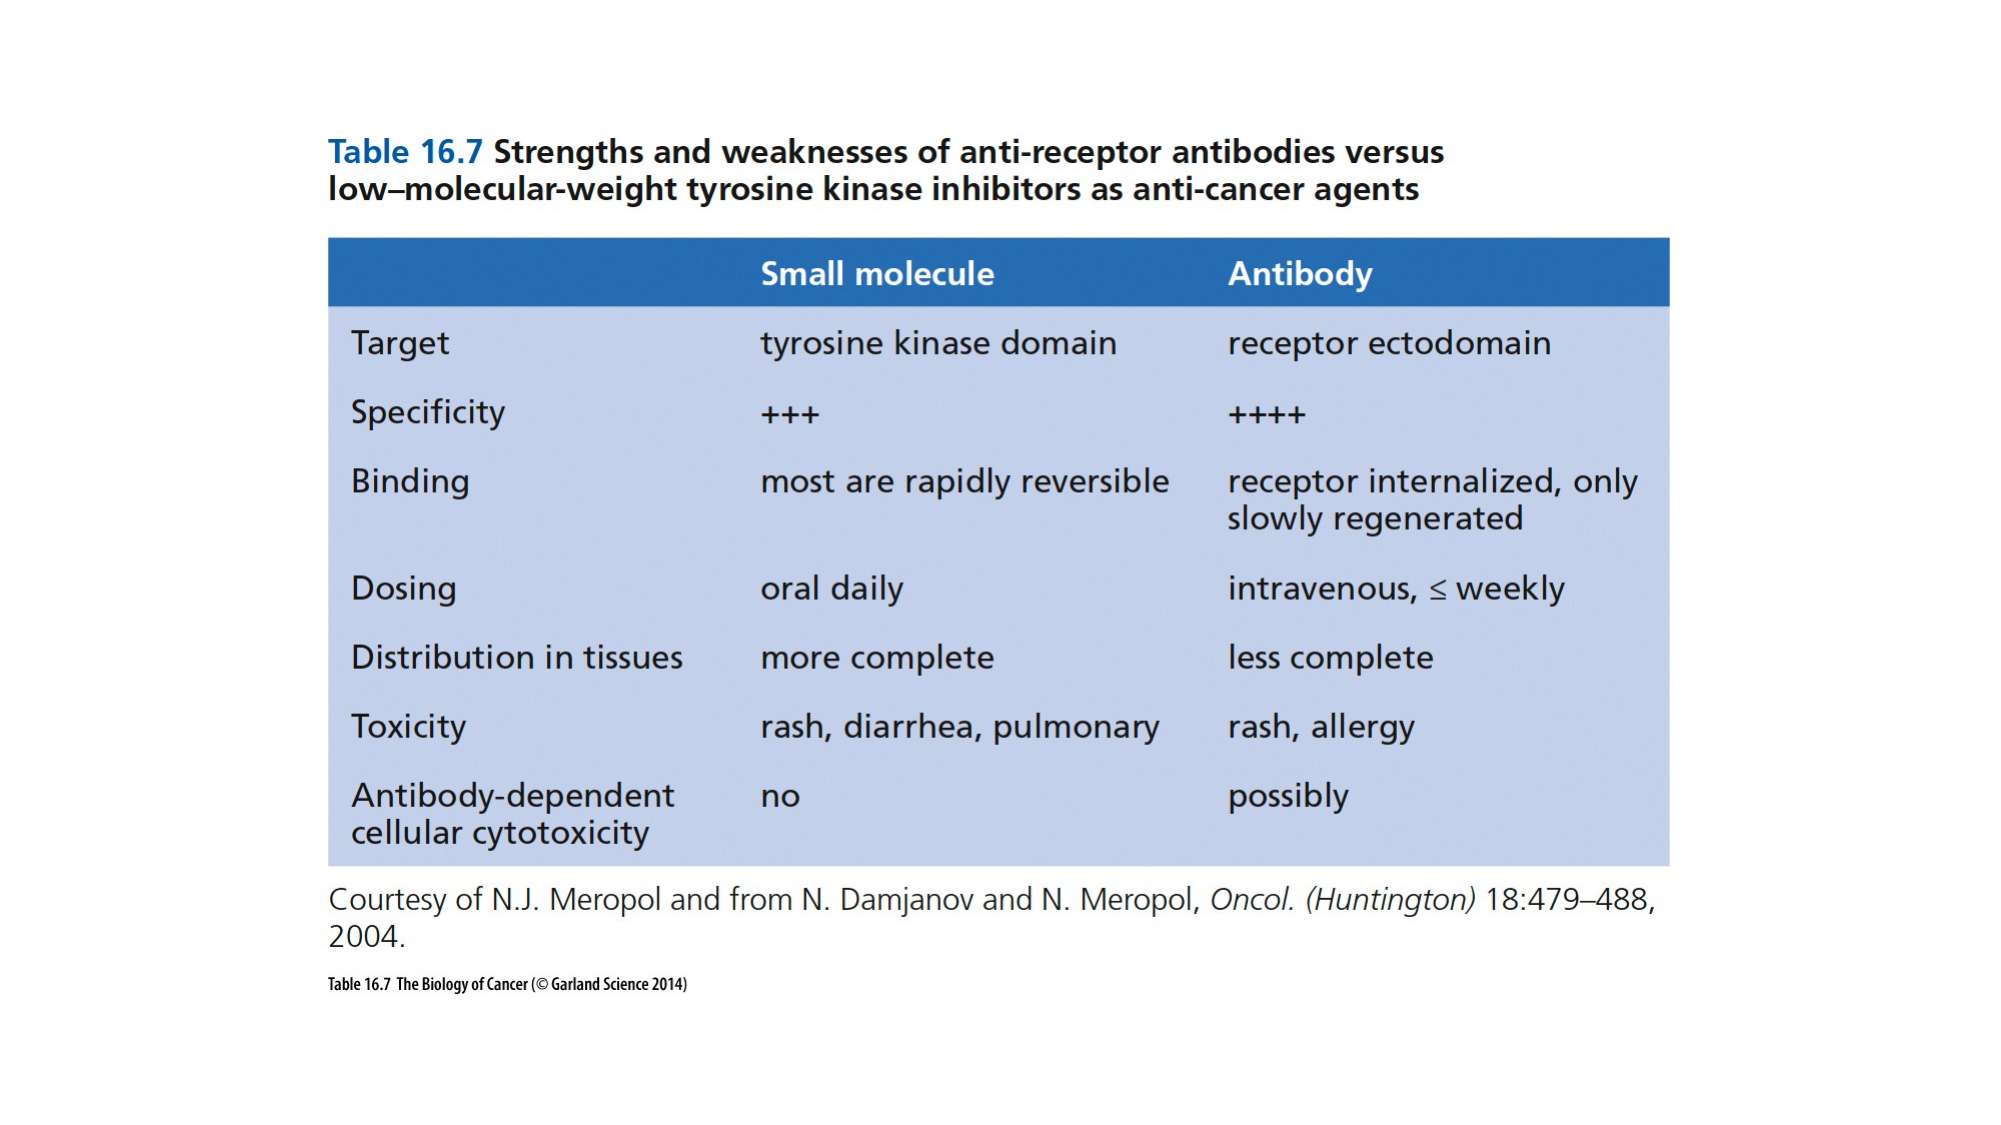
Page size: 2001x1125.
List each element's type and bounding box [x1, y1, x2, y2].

picture [320, 130, 1679, 998]
